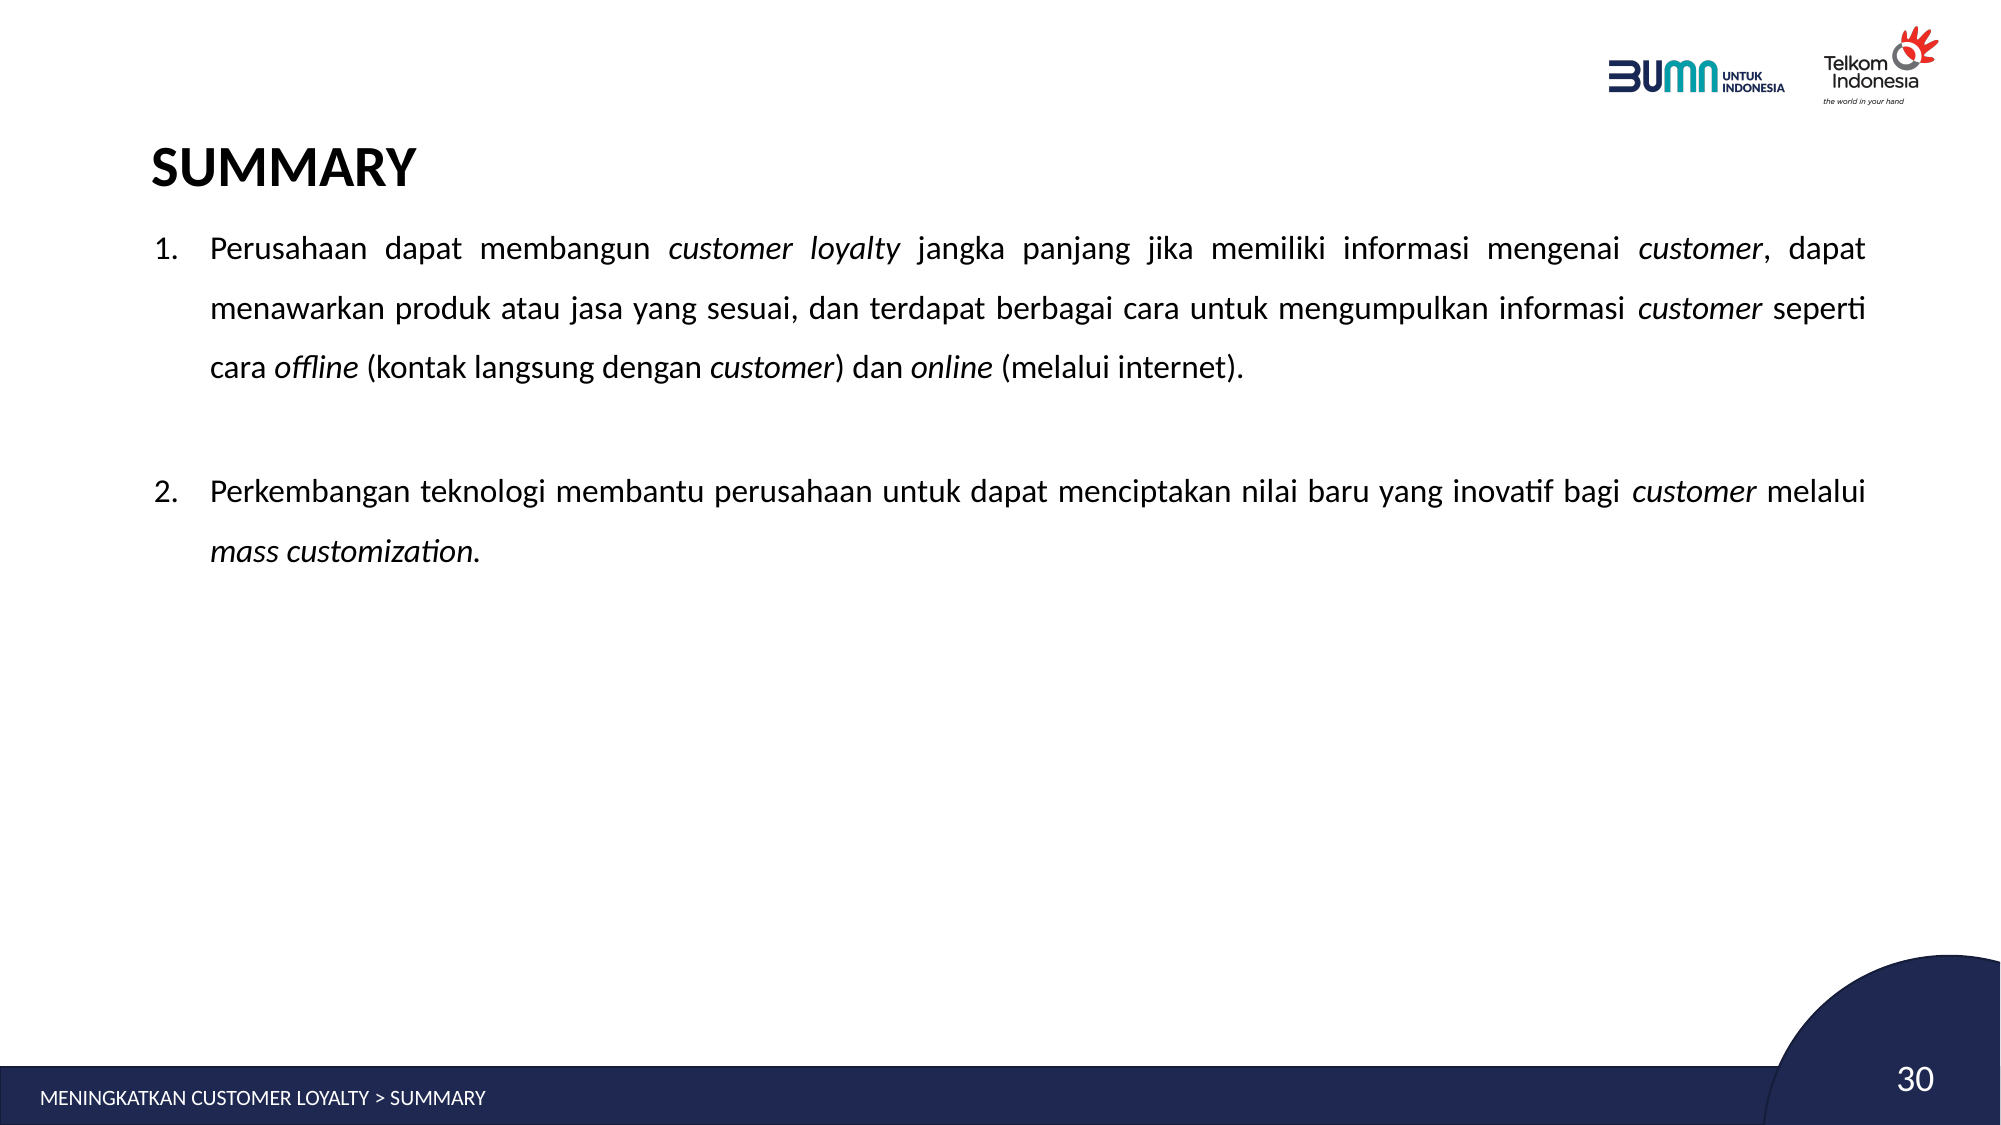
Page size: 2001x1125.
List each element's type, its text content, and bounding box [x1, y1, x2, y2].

picture [1605, 56, 1789, 93]
list MENINGKATKAN CUSTOMER LOYALTY > SUMMARY [24, 1066, 1477, 1125]
picture [1820, 23, 1943, 109]
text_box Perusahaan dapat membangun customer loyalty jangka panjang jika memiliki informasi mengenai customer, dapat menawarkan produk atau jasa yang sesuai, dan terdapat berbagai cara untuk mengumpulkan informasi customer seperti cara offline (kontak langsung dengan customer) dan online (melalui internet). Perkembangan teknologi membantu perusahaan untuk dapat menciptakan nilai baru yang inovatif bagi customer melalui mass customization. [136, 207, 1882, 577]
title SUMMARY [136, 93, 1897, 207]
